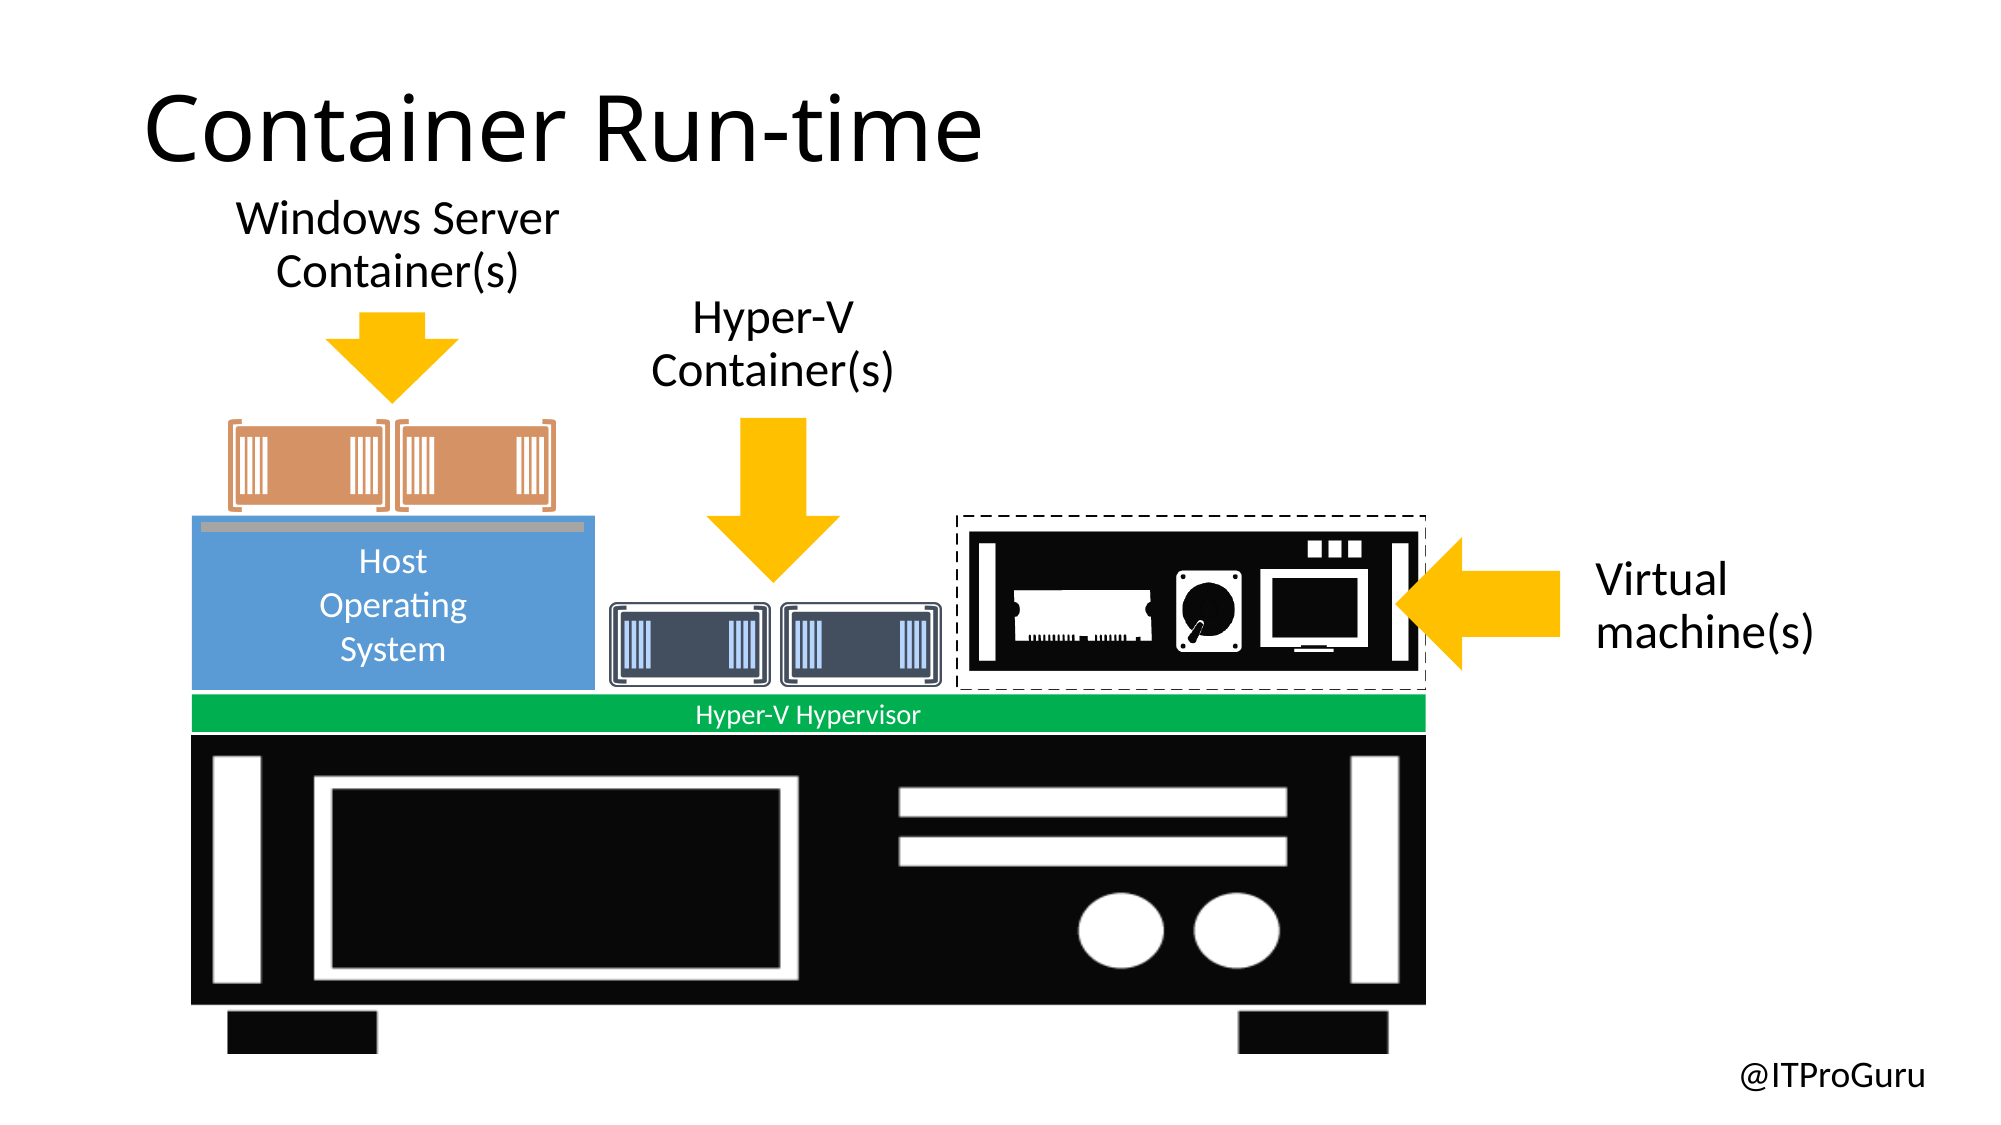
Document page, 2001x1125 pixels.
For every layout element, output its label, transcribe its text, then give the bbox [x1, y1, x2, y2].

text_box Virtual machine(s) [1566, 529, 1845, 683]
text_box Hyper-V Hypervisor [191, 693, 1427, 733]
picture [191, 735, 1426, 1054]
text_box Windows Server Container(s) [206, 191, 590, 313]
picture [395, 419, 556, 512]
text_box Hyper-V Container(s) [621, 267, 925, 421]
picture [780, 602, 942, 687]
picture [228, 419, 390, 512]
text_box [709, 421, 838, 582]
title Container Run-time [127, 22, 1853, 241]
picture [609, 602, 771, 687]
picture [956, 515, 1426, 690]
text_box Host Operating System [191, 515, 596, 691]
text_box [201, 522, 584, 532]
text_box [328, 313, 457, 403]
text_box [1426, 540, 1559, 668]
